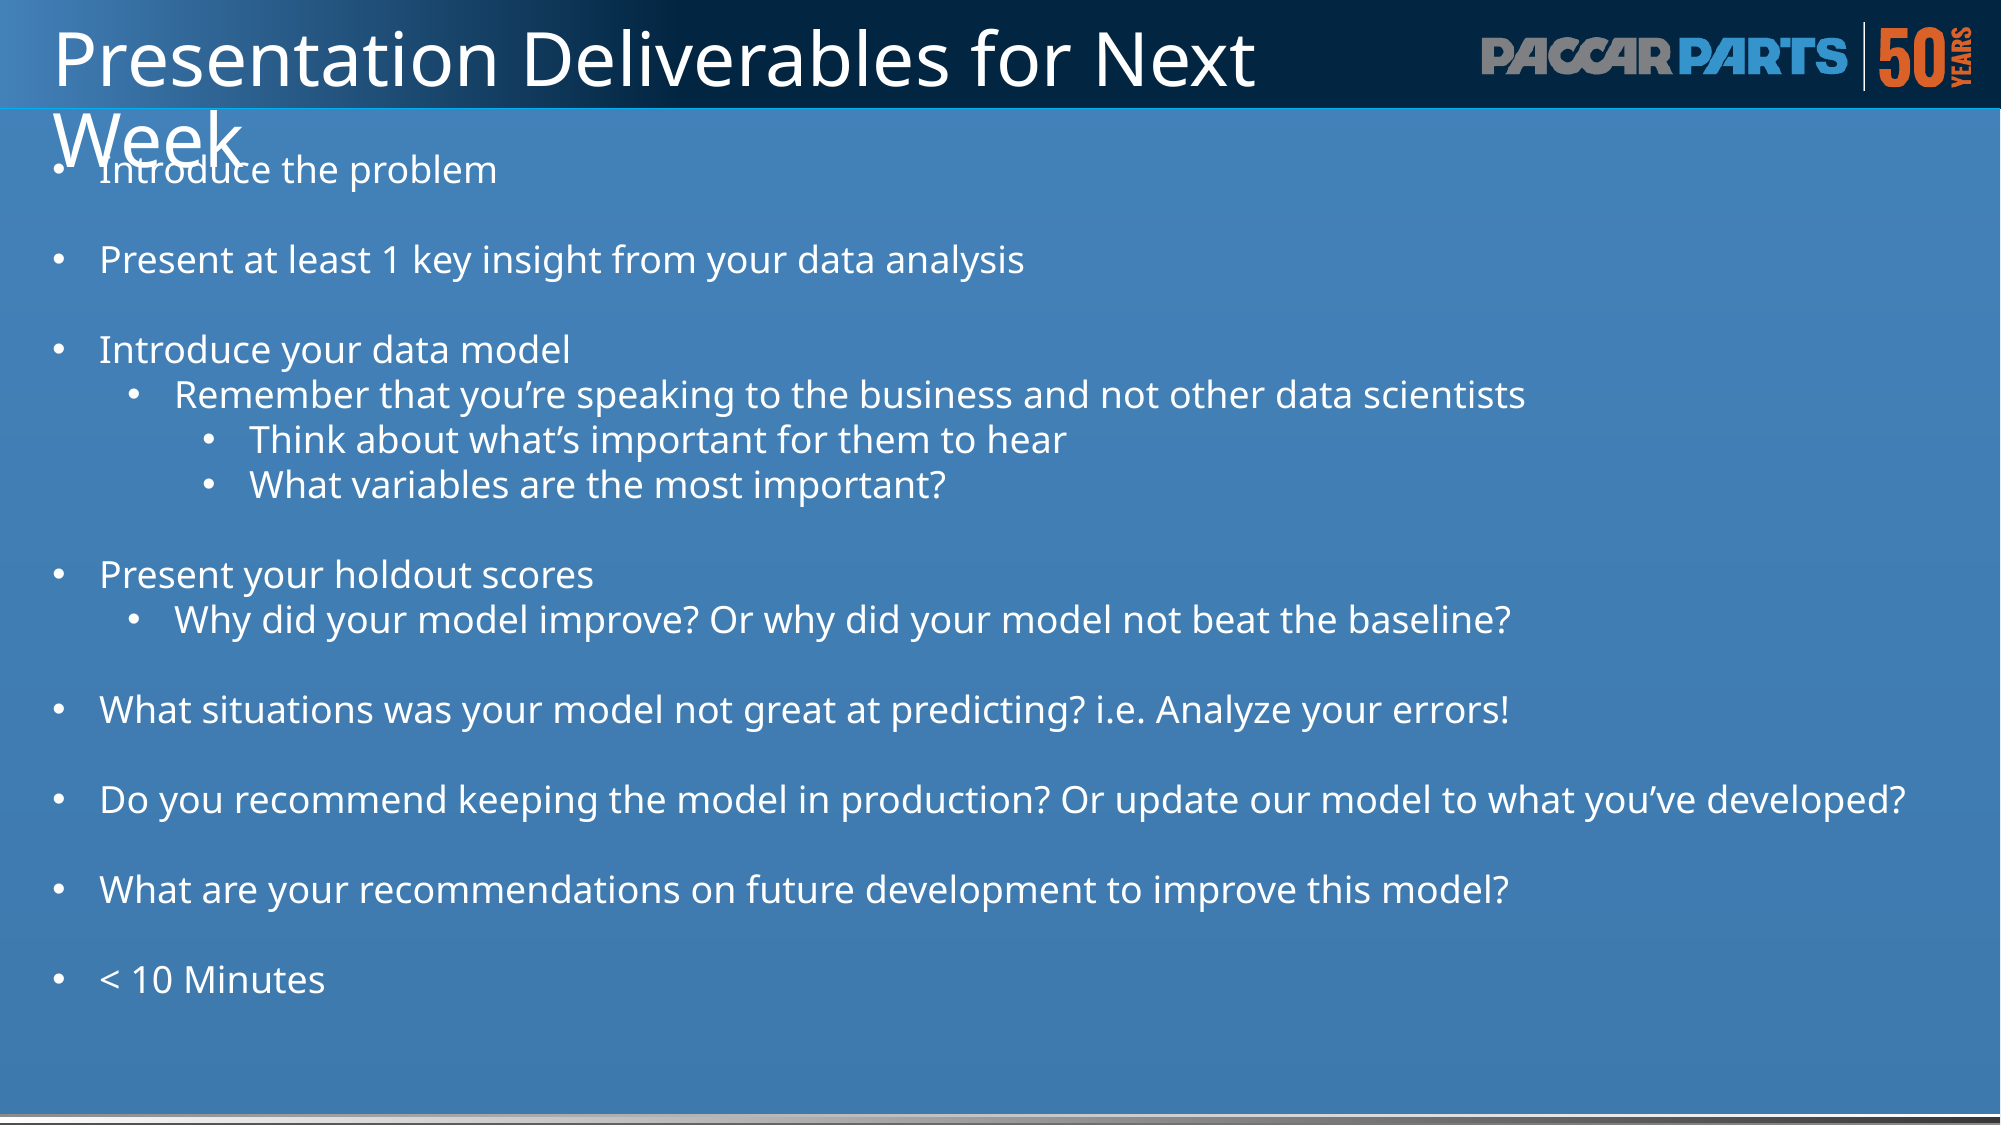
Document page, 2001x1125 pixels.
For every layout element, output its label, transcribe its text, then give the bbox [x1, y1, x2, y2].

picture [1462, 22, 1989, 91]
title Presentation Deliverables for Next Week [37, 14, 1436, 112]
text_box Introduce the problem Present at least 1 key insight from your data analysis Introduce your data model Remember that you’re speaking to the business and not other data scientists Think about what’s important for them to hear What variables are the most important? Present your holdout scores Why did your model improve? Or why did your model not beat the baseline? What situations was your model not great at predicting? i.e. Analyze your errors! Do you recommend keeping the model in production? Or update our model to what you’ve developed? What are your recommendations on future development to improve this model? < 10 Minutes [37, 138, 2000, 1099]
